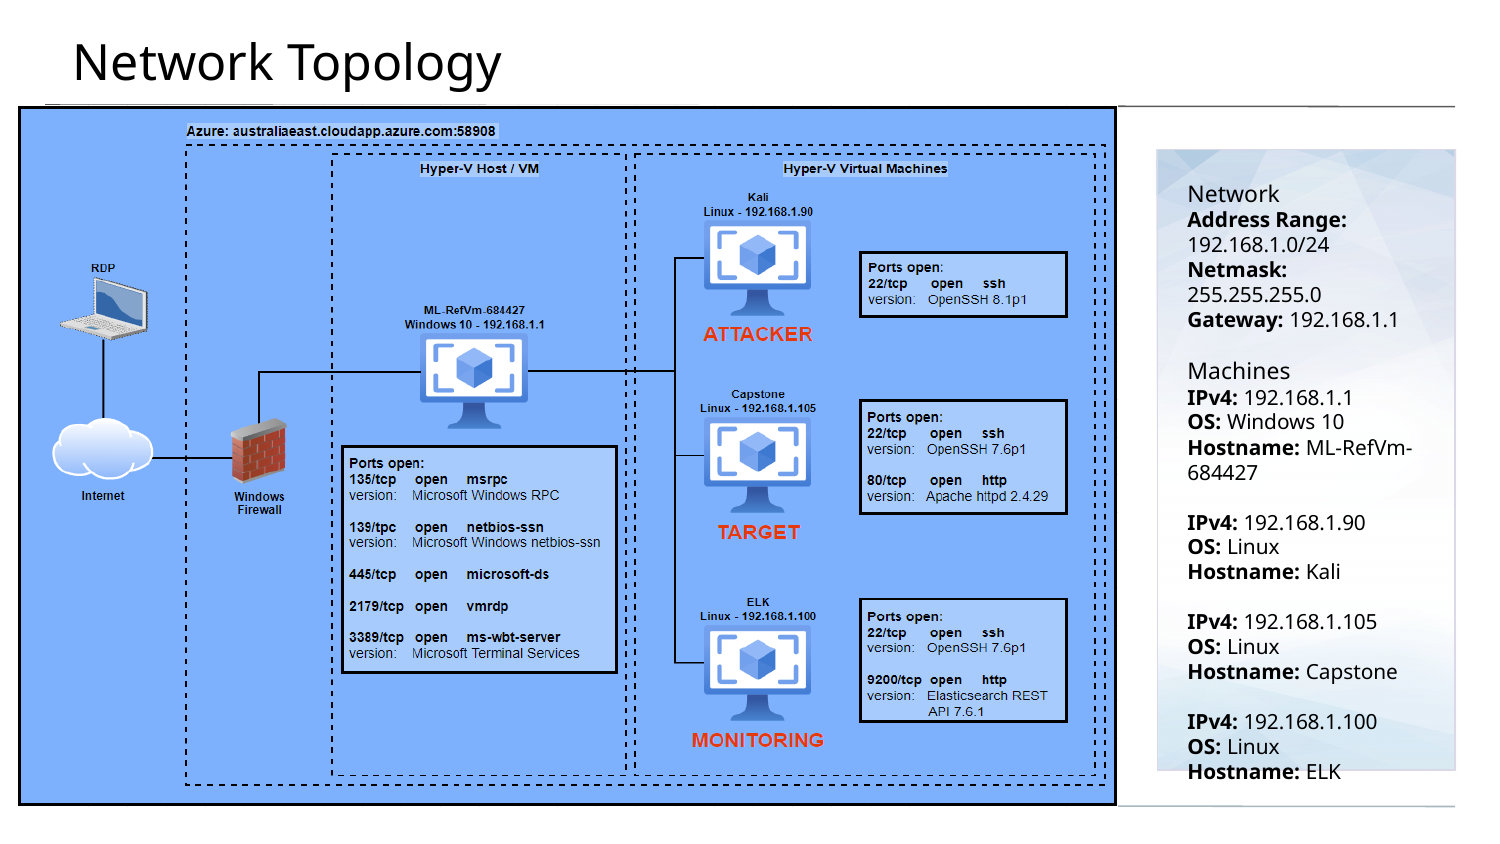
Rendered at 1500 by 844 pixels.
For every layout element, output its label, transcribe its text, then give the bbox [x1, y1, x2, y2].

picture [18, 105, 1119, 807]
subtitle Network Address Range: 192.168.1.0/24 Netmask: 255.255.255.0 Gateway: 192.168.1.1 Machines IPv4: 192.168.1.1 OS: Windows 10 Hostname: ML-RefVm-684427 IPv4: 192.168.1.90 OS: Linux Hostname: Kali IPv4: 192.168.1.105 OS: Linux Hostname: Capstone IPv4: 192.168.1.100 OS: Linux Hostname: ELK [1157, 149, 1456, 771]
title Network Topology [0, 0, 1097, 88]
